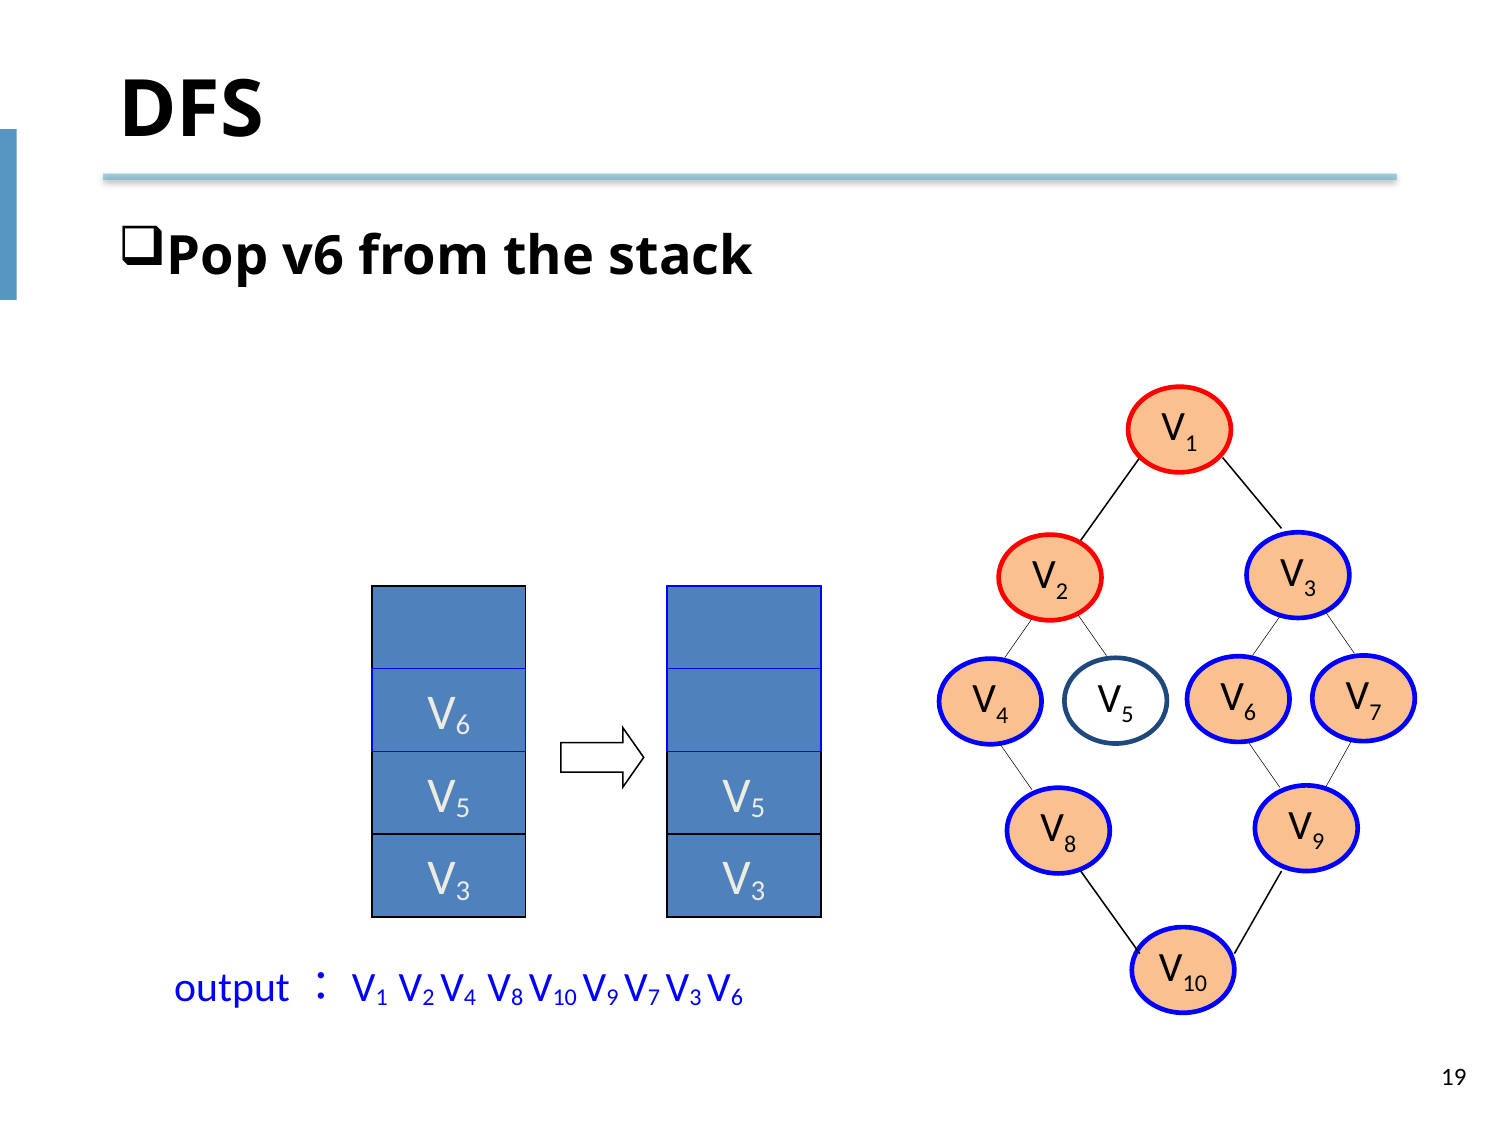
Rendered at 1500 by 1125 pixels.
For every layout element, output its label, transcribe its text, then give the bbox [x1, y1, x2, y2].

text_box V7 [1312, 655, 1415, 742]
title DFS [103, 25, 1397, 185]
text_box V3 [372, 834, 526, 917]
text_box [372, 586, 526, 668]
text_box V3 [1246, 532, 1350, 618]
text_box output：V1 V2 V4 V8 V10 V9 V7 V3 V6 [159, 952, 963, 1018]
text_box V2 [998, 534, 1102, 621]
text_box V8 [1006, 787, 1110, 874]
text_box V4 [939, 658, 1042, 745]
text_box V10 [1131, 927, 1235, 1013]
text_box V3 [667, 834, 821, 917]
list Pop v6 from the stack [103, 212, 1397, 341]
text_box V9 [1254, 785, 1358, 872]
text_box V1 [1128, 386, 1231, 473]
text_box V6 [1187, 656, 1290, 742]
text_box V5 [1064, 657, 1167, 744]
slide_number 19 [1131, 1045, 1482, 1106]
text_box [560, 727, 644, 787]
text_box V5 [667, 752, 821, 834]
text_box V5 [372, 752, 526, 834]
text_box [667, 668, 821, 752]
text_box [667, 586, 821, 668]
text_box V6 [372, 668, 526, 752]
